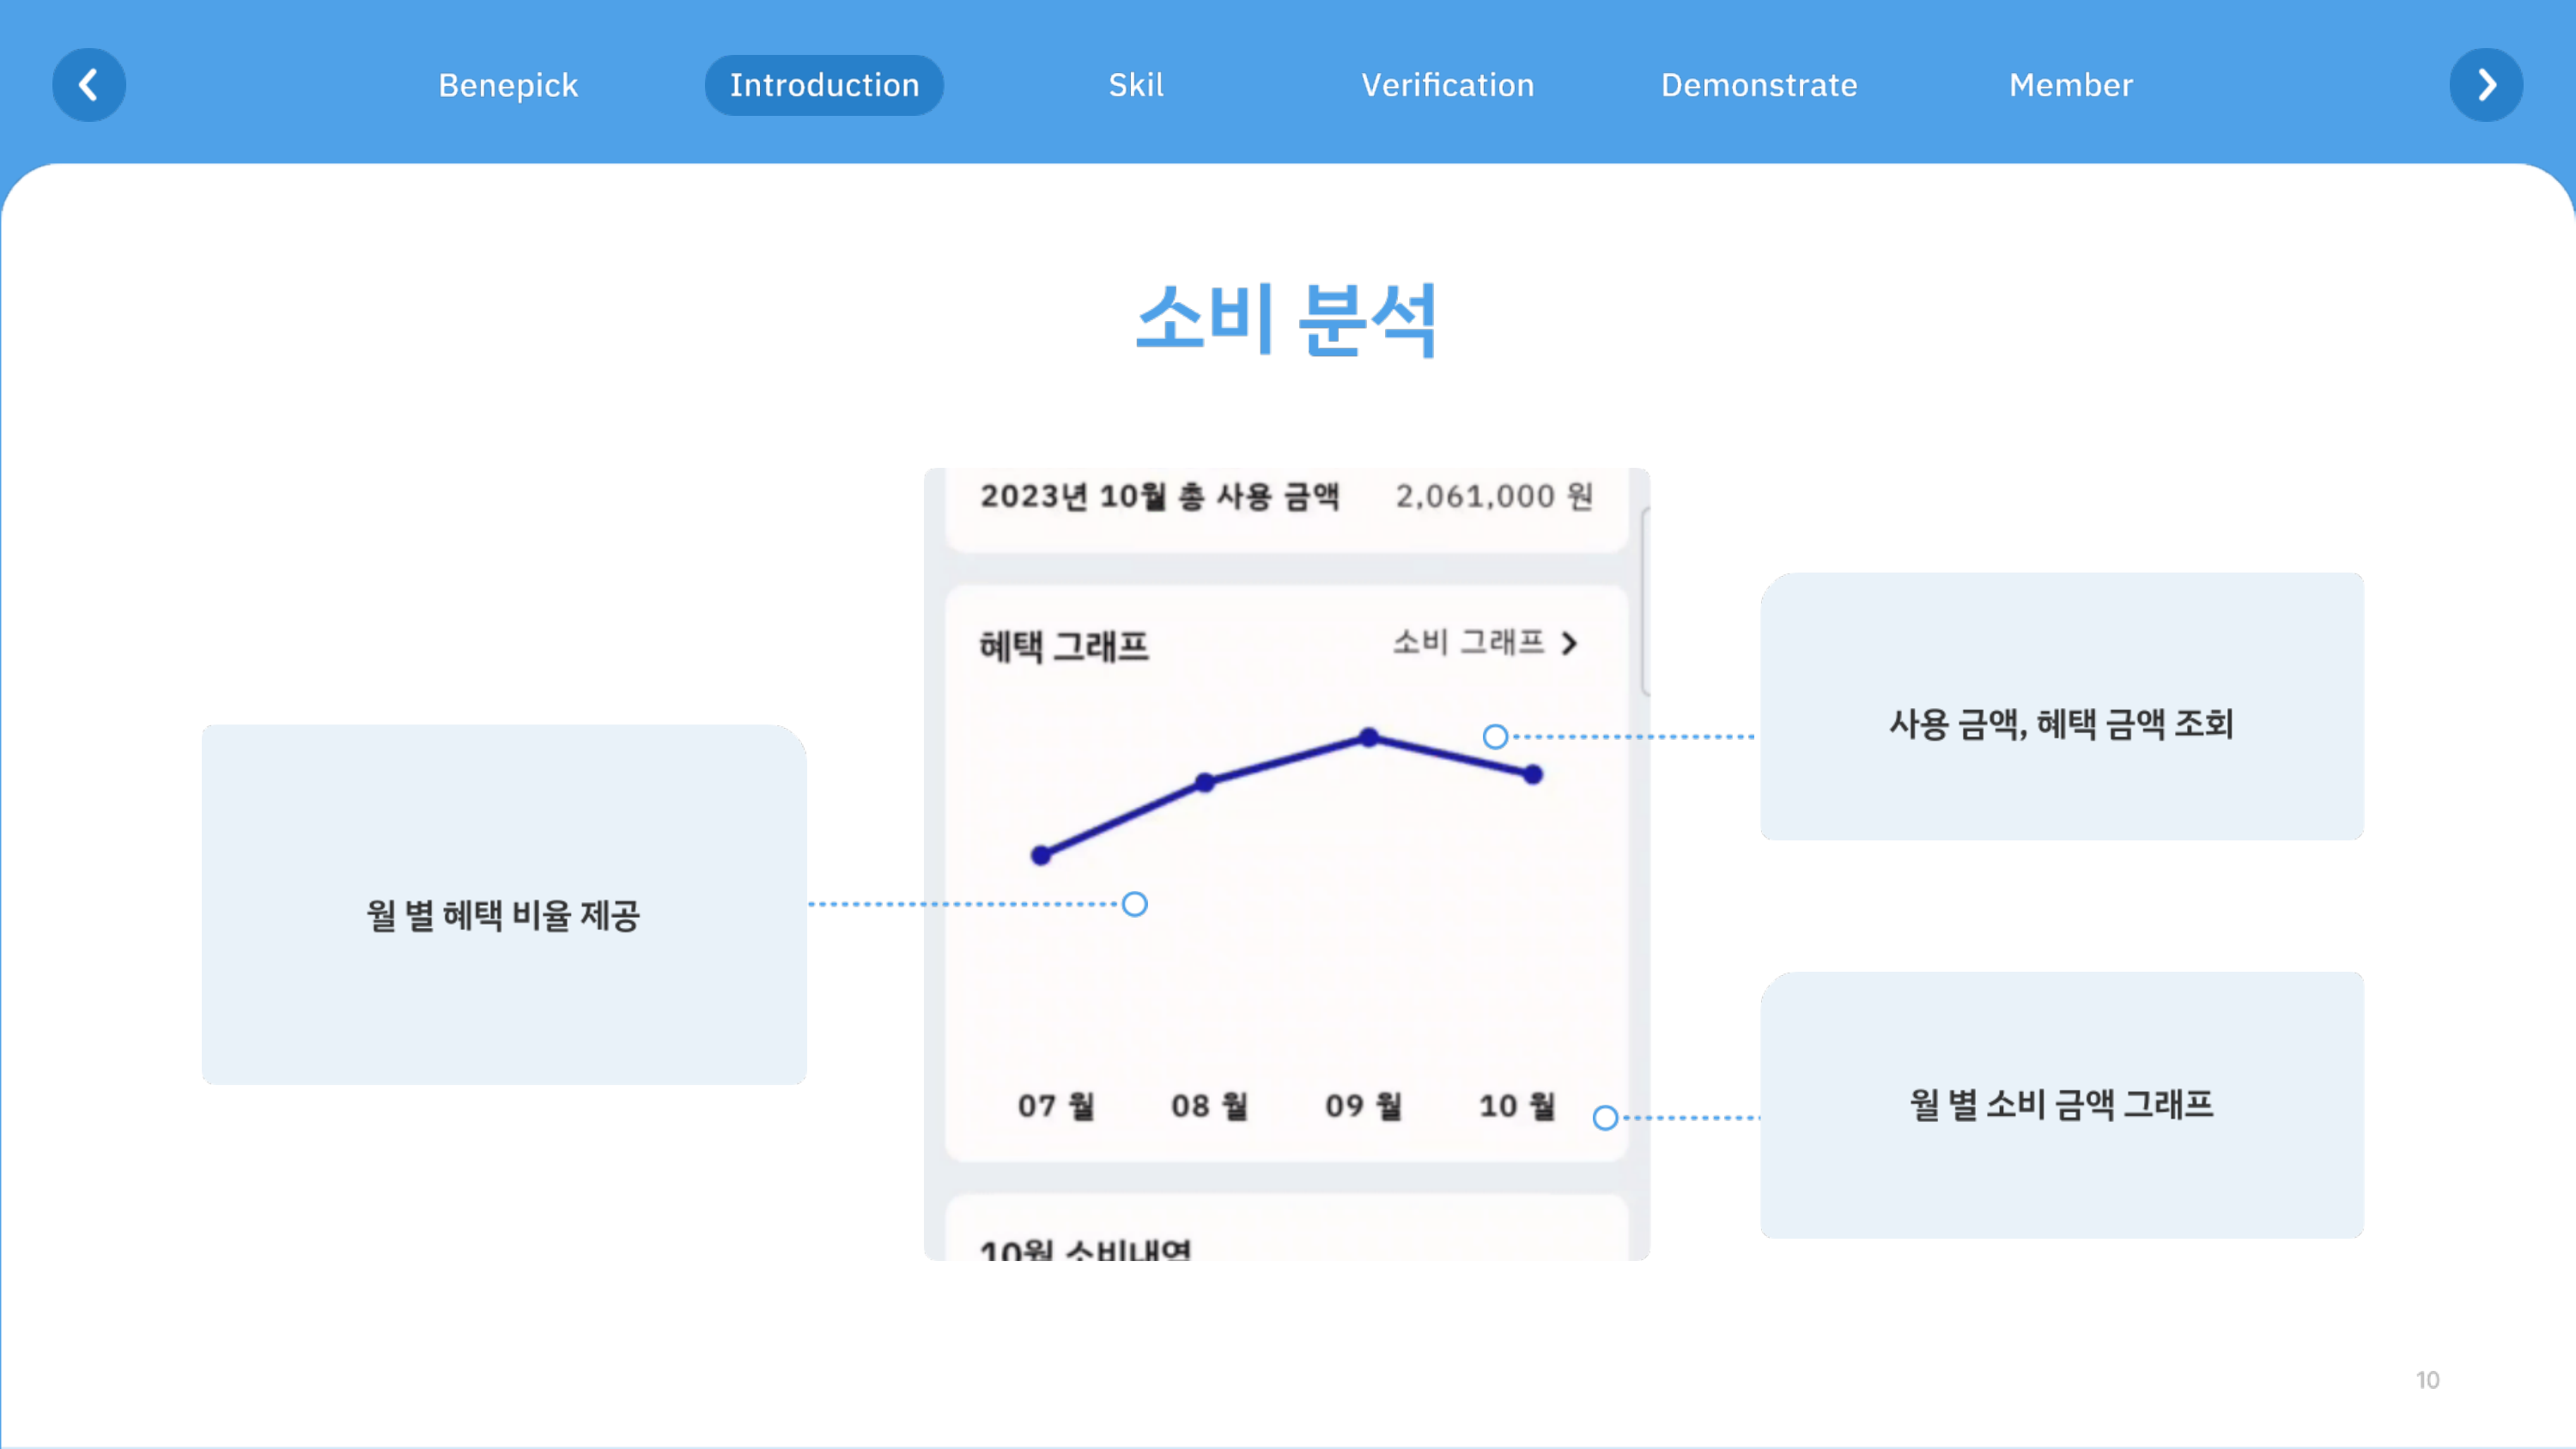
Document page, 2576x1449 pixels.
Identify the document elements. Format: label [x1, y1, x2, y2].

picture [1945, 1351, 2576, 1417]
text_box [1593, 1105, 1725, 1131]
text_box [924, 468, 1651, 1261]
text_box [52, 47, 126, 122]
text_box [0, 162, 2576, 1449]
text_box [1759, 971, 2365, 1240]
picture [612, 234, 1760, 459]
text_box [2450, 47, 2524, 122]
picture [1730, 1069, 2330, 1164]
text_box [202, 724, 807, 1085]
picture [143, 880, 779, 975]
text_box [1482, 724, 1746, 750]
text_box [811, 891, 1148, 919]
picture [310, 45, 2231, 142]
text_box [1759, 573, 2365, 840]
picture [1750, 688, 2329, 783]
